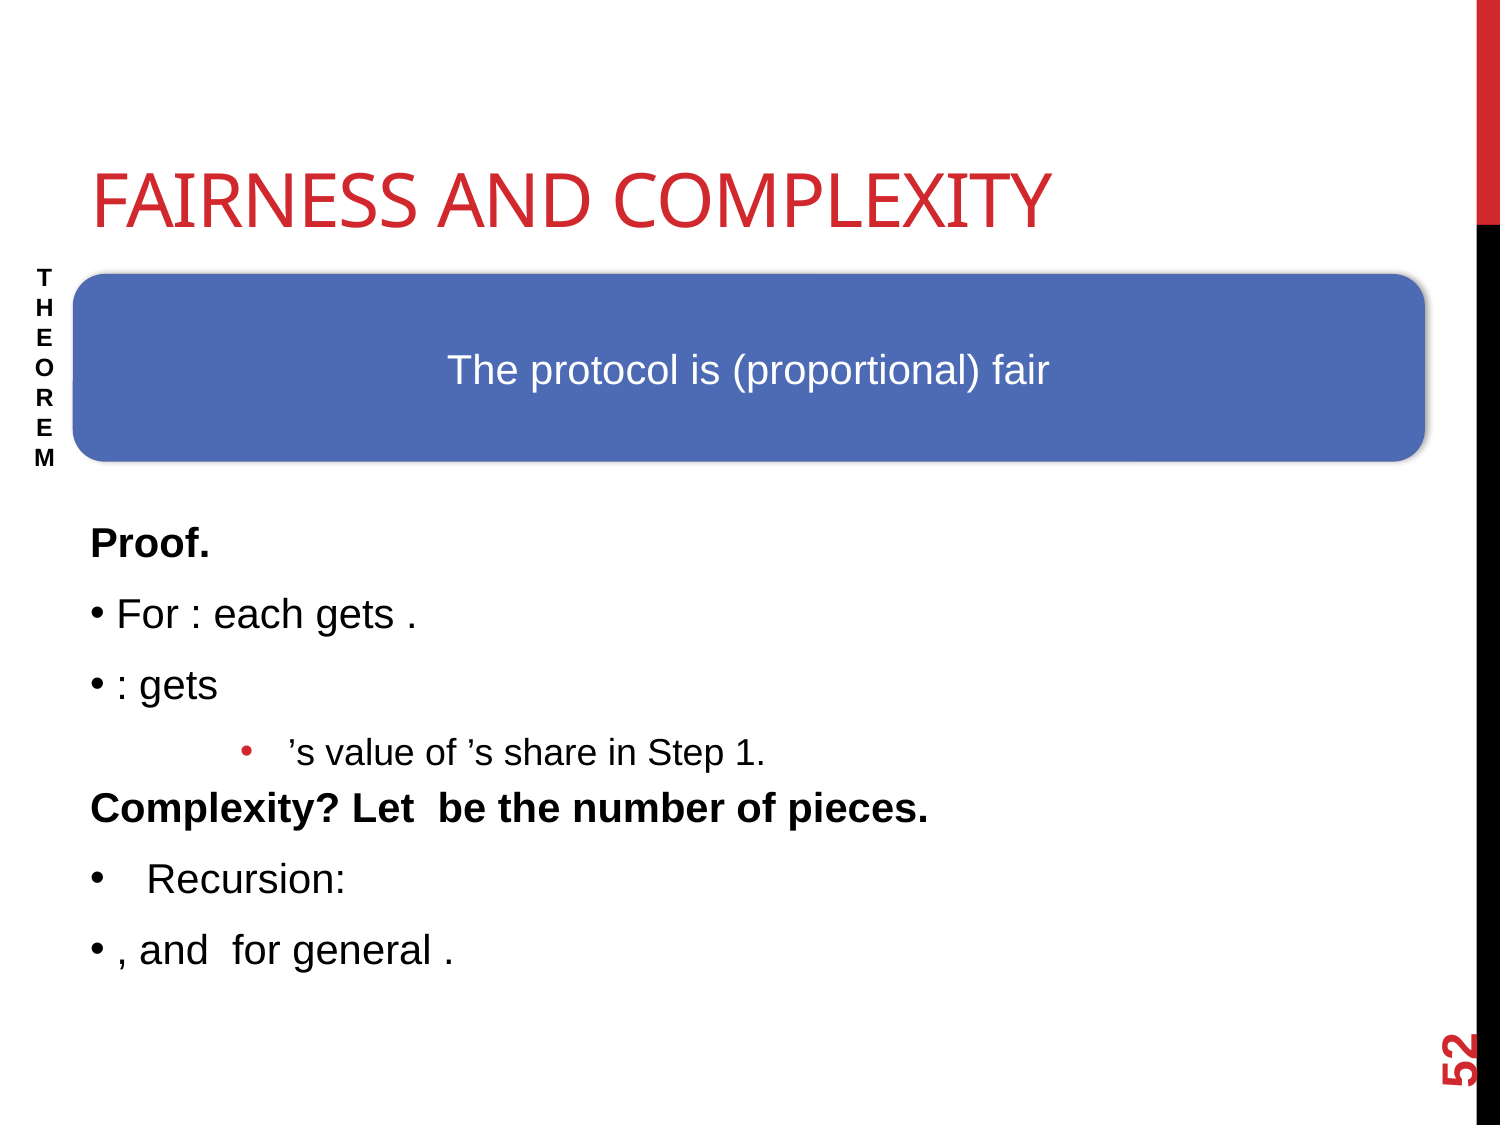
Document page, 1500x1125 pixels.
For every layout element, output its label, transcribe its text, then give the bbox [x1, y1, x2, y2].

slide_number 52 [1427, 887, 1488, 1104]
title Fairness And Complexity [75, 25, 1389, 248]
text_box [16, 253, 1425, 482]
